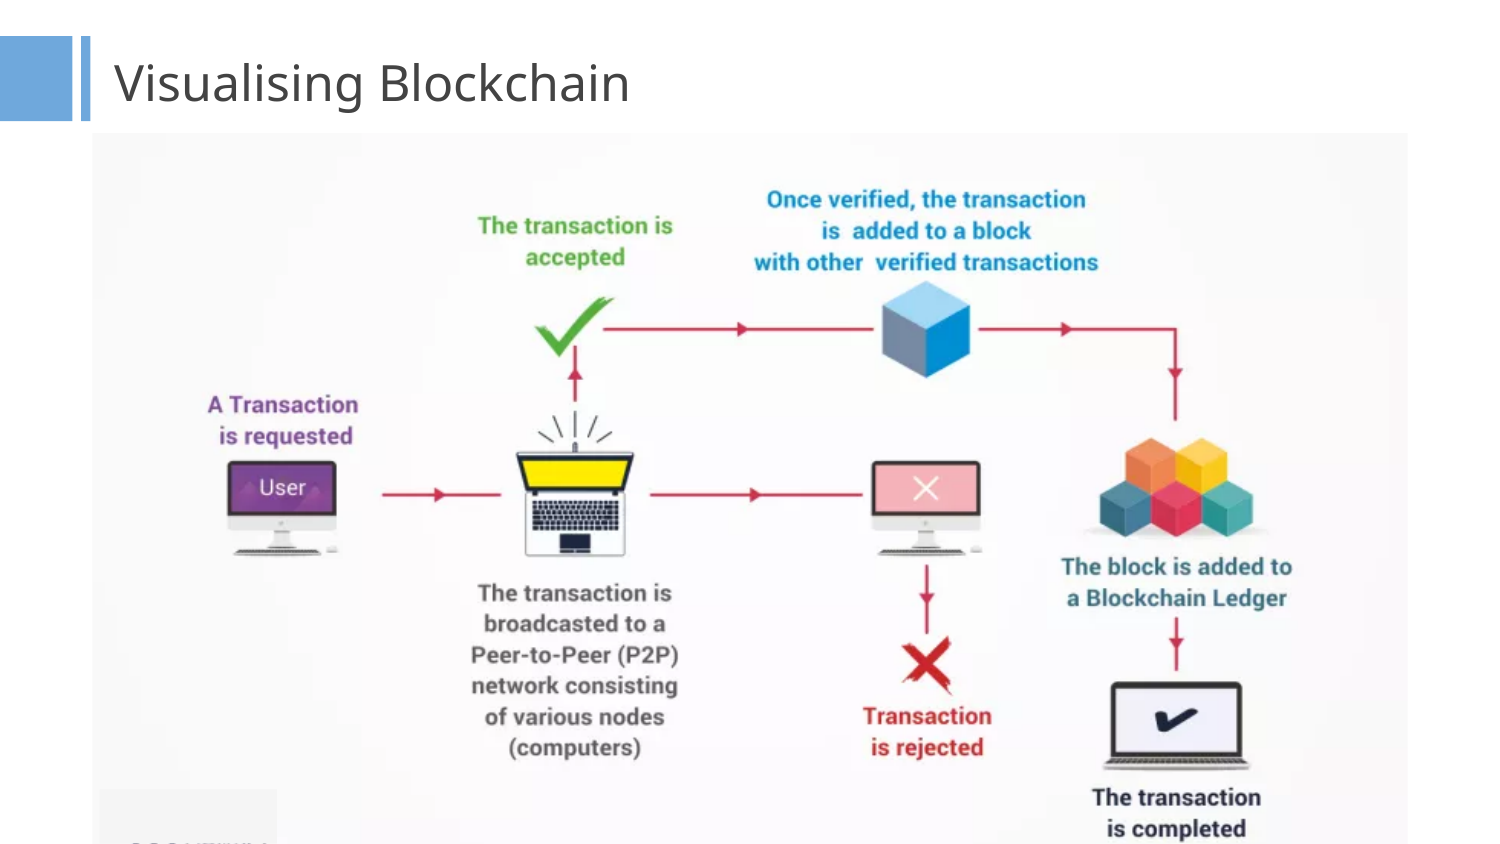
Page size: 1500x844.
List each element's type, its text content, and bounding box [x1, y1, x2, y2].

picture [92, 133, 1408, 844]
text_box [81, 36, 91, 122]
text_box [0, 36, 73, 122]
text_box Visualising Blockchain [99, 36, 1309, 122]
